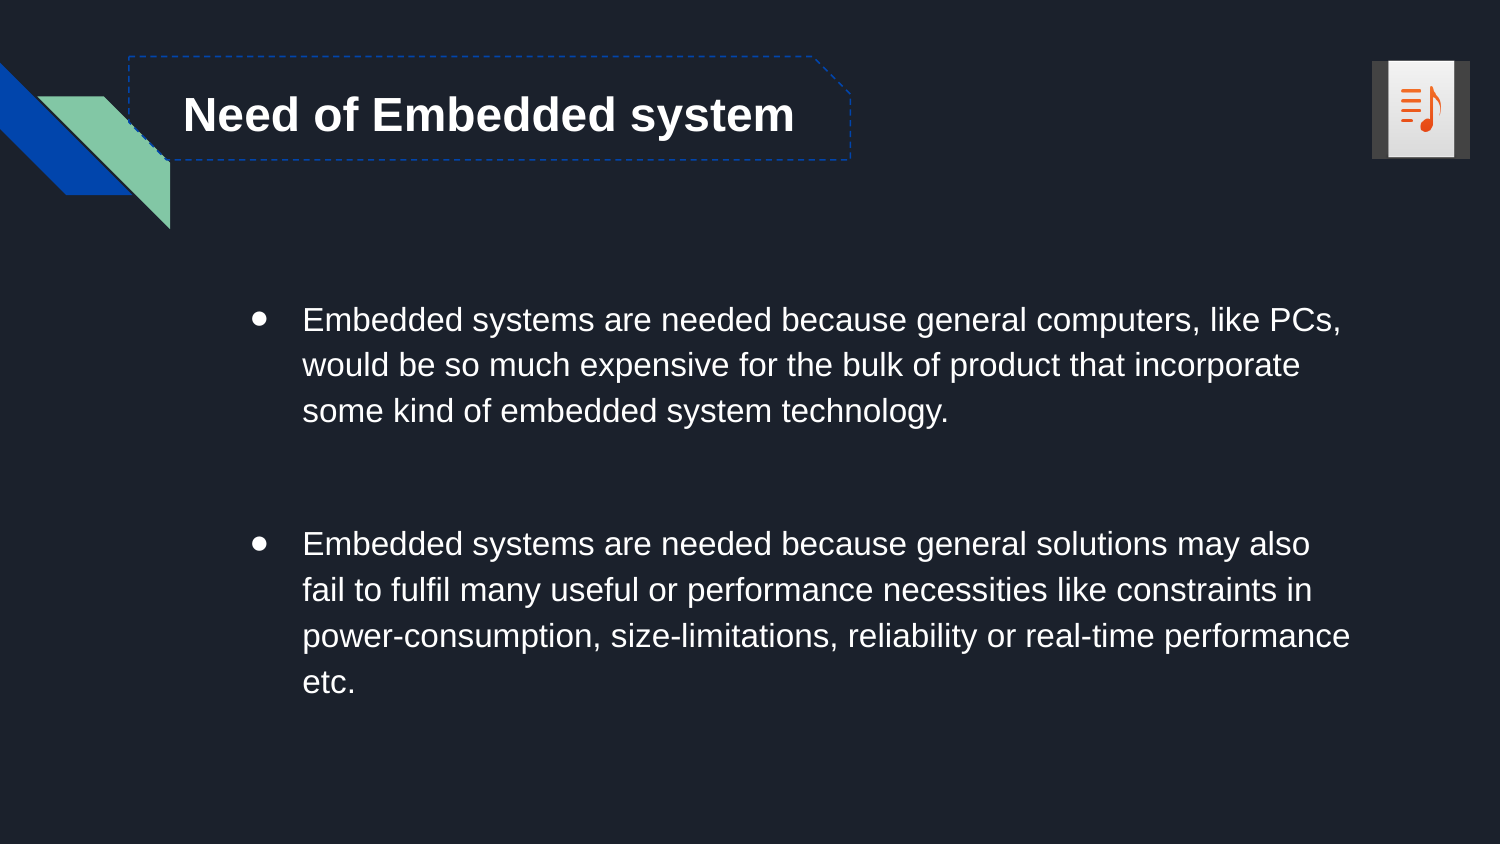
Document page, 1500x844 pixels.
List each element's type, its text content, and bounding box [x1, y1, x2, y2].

text_box Need of Embedded system [128, 56, 851, 160]
text_box Embedded systems are needed because general solutions may also fail to fulfil many useful or performance necessities like constraints in power-consumption, size-limitations, reliability or real-time performance etc. [212, 501, 1368, 715]
text_box Embedded systems are needed because general computers, like PCs, would be so much expensive for the bulk of product that incorporate some kind of embedded system technology. [212, 276, 1368, 491]
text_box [1370, 59, 1472, 160]
